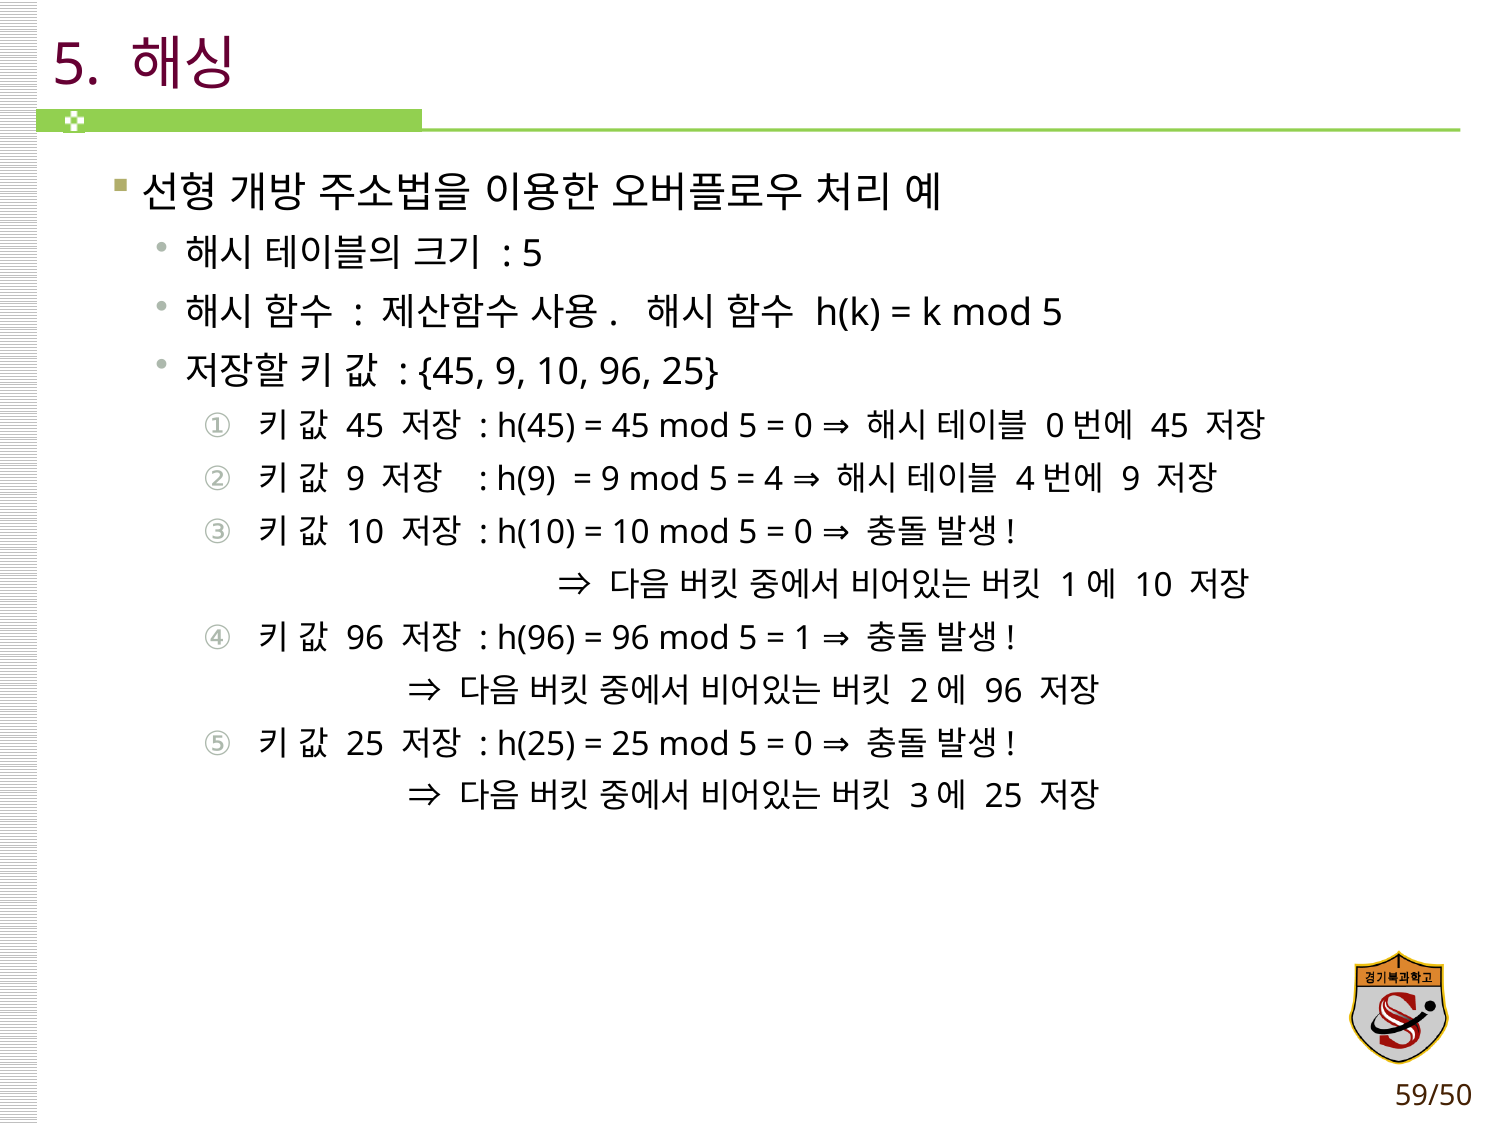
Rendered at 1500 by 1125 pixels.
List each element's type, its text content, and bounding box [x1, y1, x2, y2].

title 5. 해싱 [37, 13, 1278, 109]
picture [65, 111, 84, 131]
list 선형 개방 주소법을 이용한 오버플로우 처리 예 해시 테이블의 크기 : 5 해시 함수 : 제산함수 사용. 해시 함수 h(k) = k mod 5 저장할 키 값 : {45, 9, 10, 96, 25} 키 값 45 저장 : h(45) = 45 mod 5 = 0 ⇒ 해시 테이블 0번에 45 저장 키 값 9 저장 : h(9) = 9 mod 5 = 4 ⇒ 해시 테이블 4번에 9 저장 키 값 10 저장 : h(10) = 10 mod 5 = 0 ⇒ 충돌 발생! ⇒ 다음 버킷 중에서 비어있는 버킷 1에 10 저장 키 값 96 저장 : h(96) = 96 mod 5 = 1 ⇒ 충돌 발생! ⇒ 다음 버킷 중에서 비어있는 버킷 2에 96 저장 키 값 25 저장 : h(25) = 25 mod 5 = 0 ⇒ 충돌 발생! ⇒ 다음 버킷 중에서 비어있는 버킷 3에 25 저장 [37, 152, 1463, 1091]
